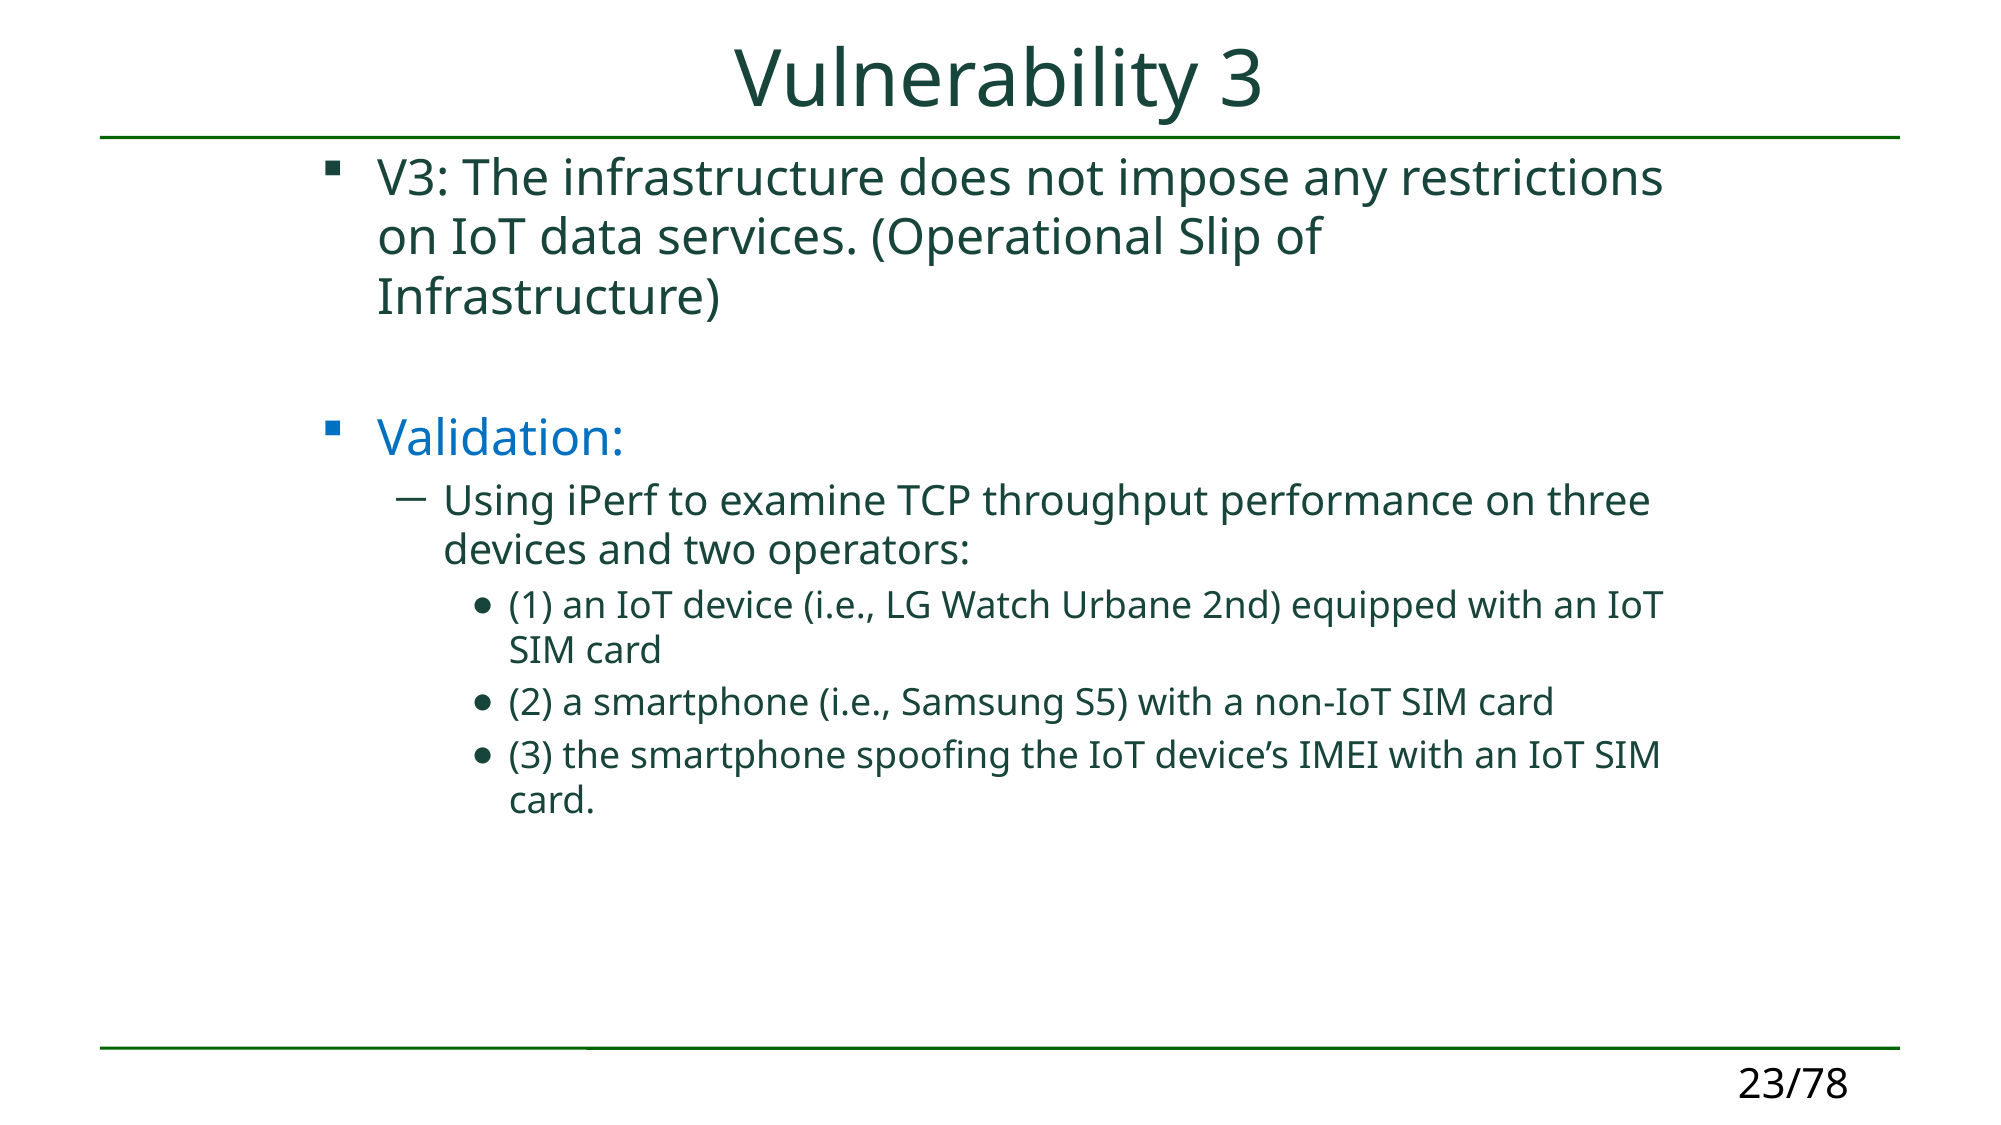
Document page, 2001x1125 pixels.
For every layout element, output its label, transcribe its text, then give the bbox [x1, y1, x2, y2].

title Vulnerability 3 [0, 12, 2000, 138]
list V3: The infrastructure does not impose any restrictions on IoT data services. (Operational Slip of Infrastructure) Validation: Using iPerf to examine TCP throughput performance on three devices and two operators: (1) an IoT device (i.e., LG Watch Urbane 2nd) equipped with an IoT SIM card (2) a smartphone (i.e., Samsung S5) with a non-IoT SIM card (3) the smartphone spoofing the IoT device’s IMEI with an IoT SIM card. [305, 137, 1694, 376]
